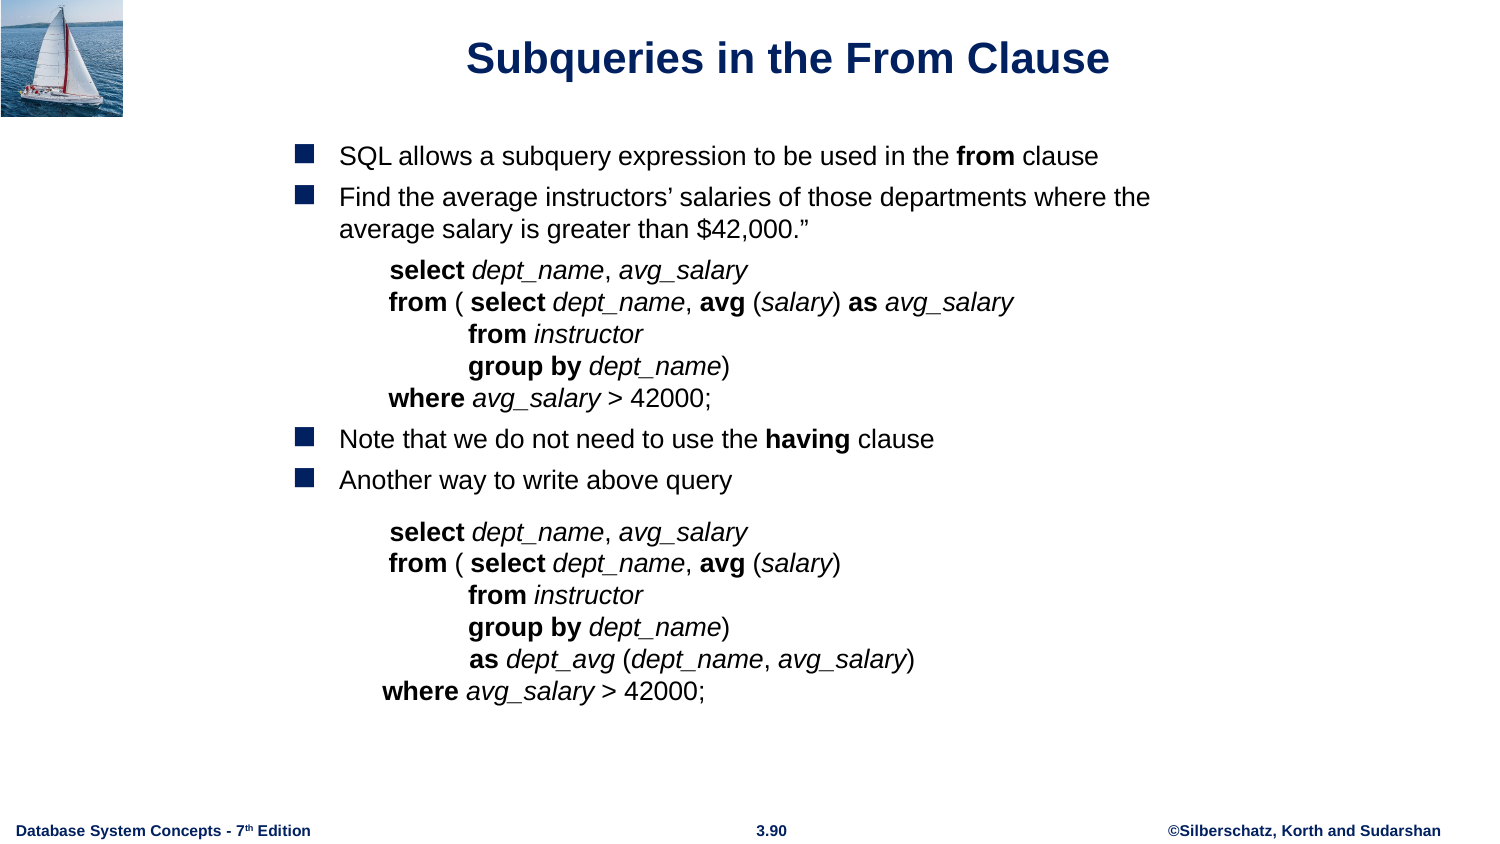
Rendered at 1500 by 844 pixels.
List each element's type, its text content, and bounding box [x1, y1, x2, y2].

list SQL allows a subquery expression to be used in the from clause Find the average instructors’ salaries of those departments where the average salary is greater than $42,000.” select dept_name, avg_salary from ( select dept_name, avg (salary) as avg_salary from instructor group by dept_name) where avg_salary > 42000; Note that we do not need to use the having clause Another way to write above query select dept_name, avg_salary from ( select dept_name, avg (salary) from instructor group by dept_name) as dept_avg (dept_name, avg_salary) where avg_salary > 42000; [282, 131, 1198, 732]
picture [0, 0, 123, 117]
title Subqueries in the From Clause [125, 14, 1452, 90]
